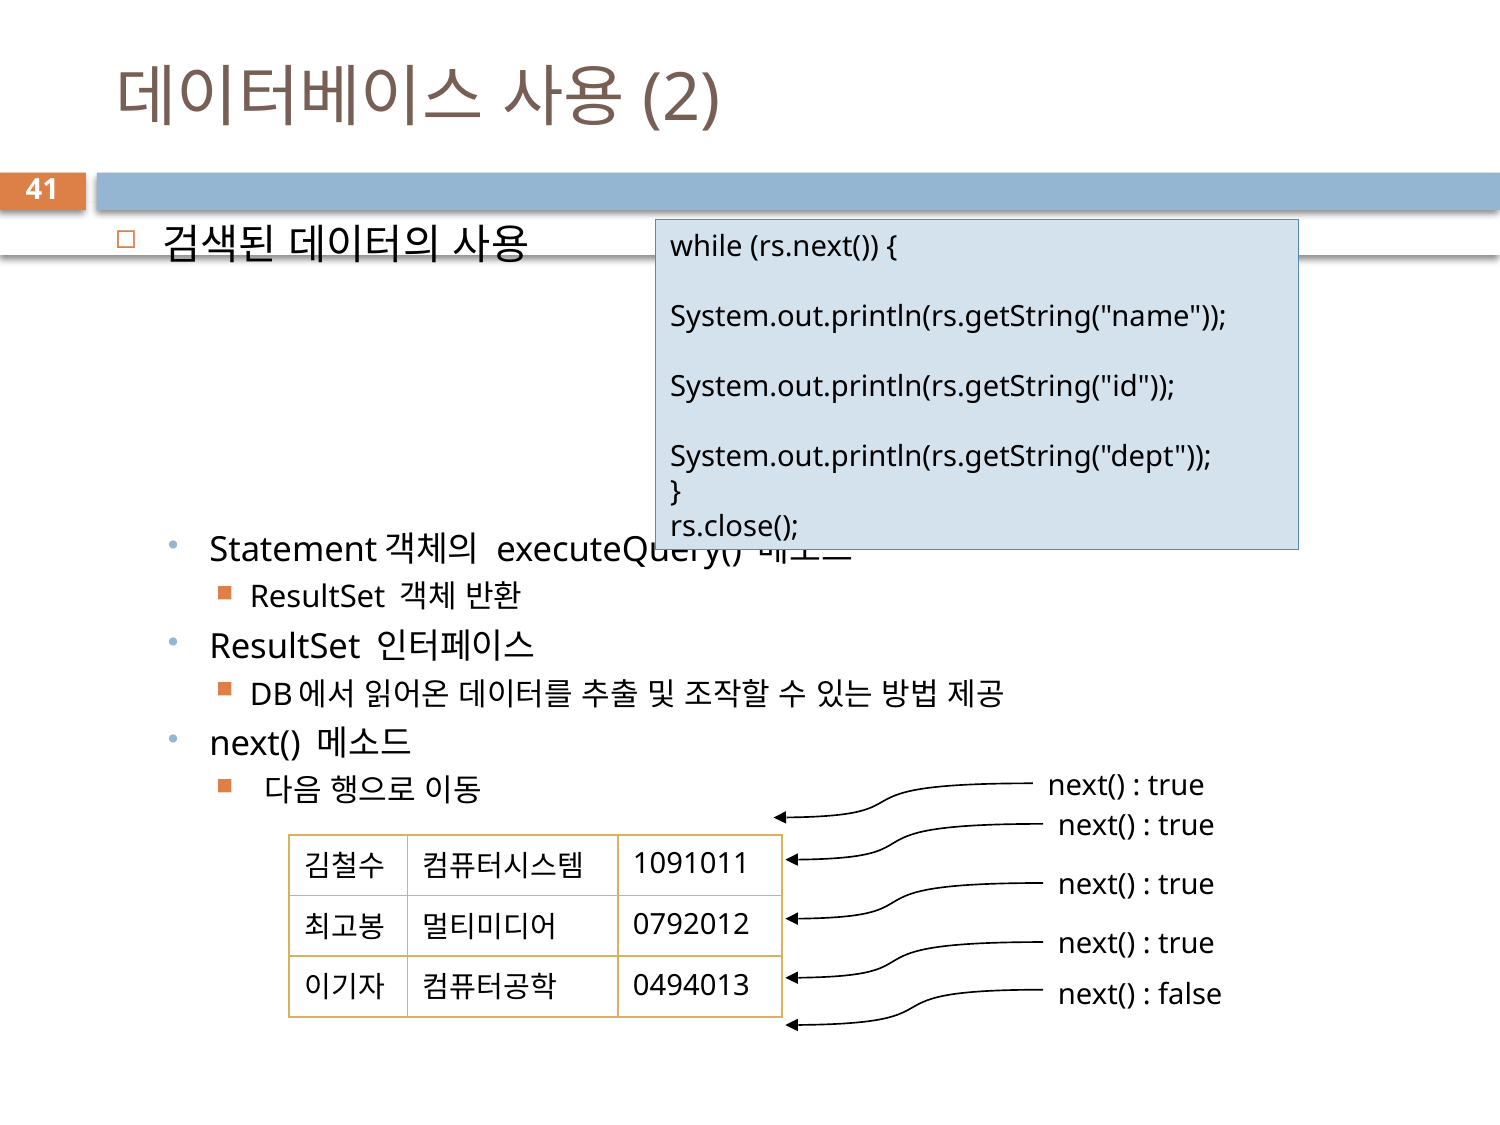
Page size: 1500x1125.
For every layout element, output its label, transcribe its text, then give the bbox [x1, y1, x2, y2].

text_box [785, 989, 1044, 1026]
table_cell 멀티미디어 [408, 896, 617, 955]
slide_number 41 [0, 170, 87, 211]
text_box next() : true [1032, 758, 1220, 809]
text_box next() : false [1044, 967, 1258, 1018]
title 데이터베이스 사용(2) [100, 37, 1438, 149]
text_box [785, 823, 1044, 860]
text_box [785, 942, 1044, 978]
table_cell 최고봉 [290, 896, 407, 955]
text_box next() : true [1043, 917, 1247, 967]
text_box next() : true [1043, 799, 1247, 849]
table_header 1091011 [619, 836, 781, 895]
table_cell 0494013 [619, 957, 781, 1016]
table_cell 컴퓨터공학 [408, 957, 617, 1016]
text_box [785, 883, 1044, 919]
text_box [773, 783, 1034, 818]
table_header 컴퓨터시스템 [408, 836, 617, 895]
table_header 김철수 [290, 836, 407, 895]
table_cell 0792012 [619, 896, 781, 955]
list 검색된 데이터의 사용 Statement객체의 executeQuery() 메소드 ResultSet 객체 반환 ResultSet 인터페이스 DB에서 읽어온 데이터를 추출 및 조작할 수 있는 방법 제공 next() 메소드 다음 행으로 이동 [100, 210, 1471, 820]
table_cell 이기자 [290, 957, 407, 1016]
text_box while (rs.next()) { System.out.println(rs.getString("name")); System.out.println(rs.getString("id")); System.out.println(rs.getString("dept")); } rs.close(); [655, 219, 1299, 550]
text_box next() : true [1043, 858, 1247, 908]
